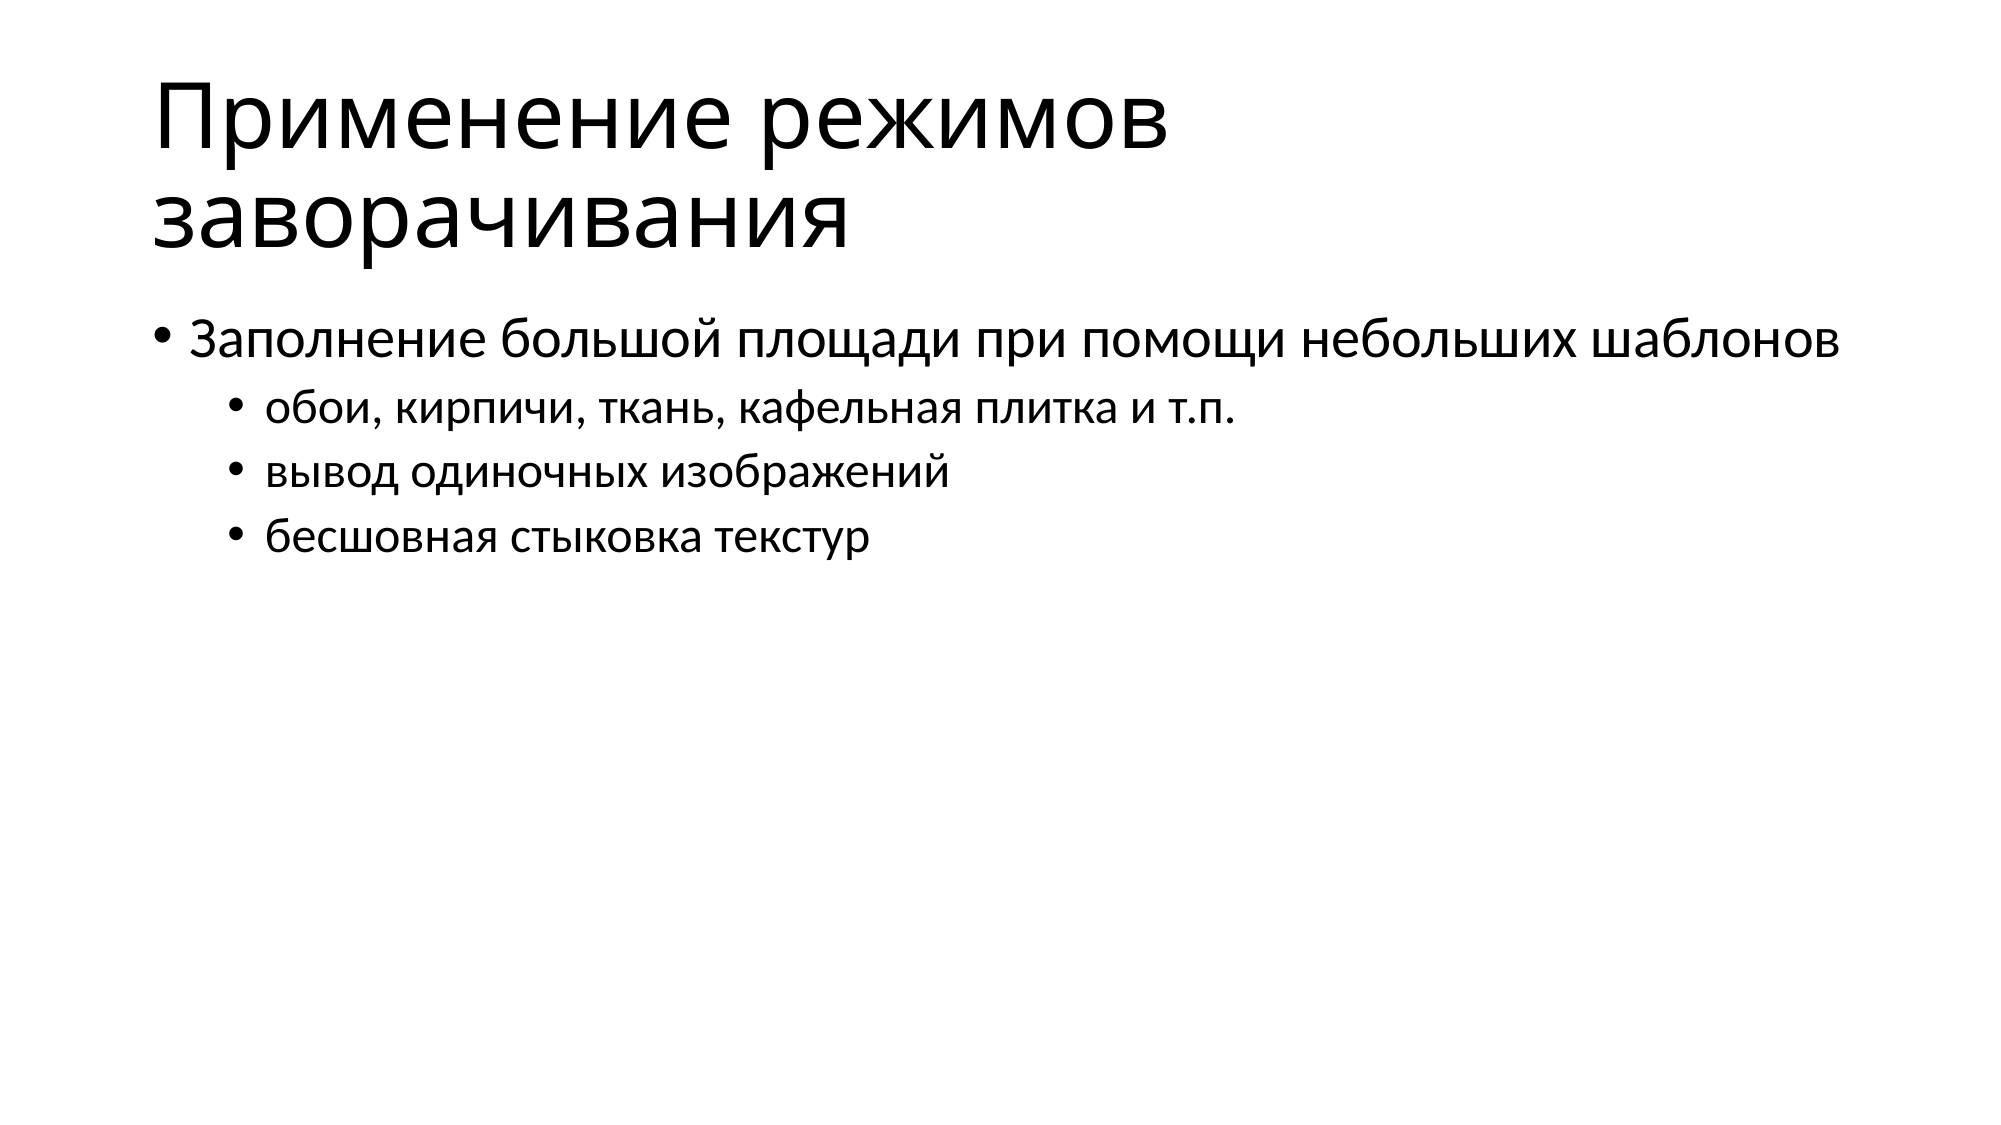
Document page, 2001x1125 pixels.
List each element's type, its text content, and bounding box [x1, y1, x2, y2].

title Применение режимов заворачивания [137, 59, 1863, 278]
list Заполнение большой площади при помощи небольших шаблонов обои, кирпичи, ткань, кафельная плитка и т.п. вывод одиночных изображений бесшовная стыковка текстур [137, 299, 1863, 1014]
